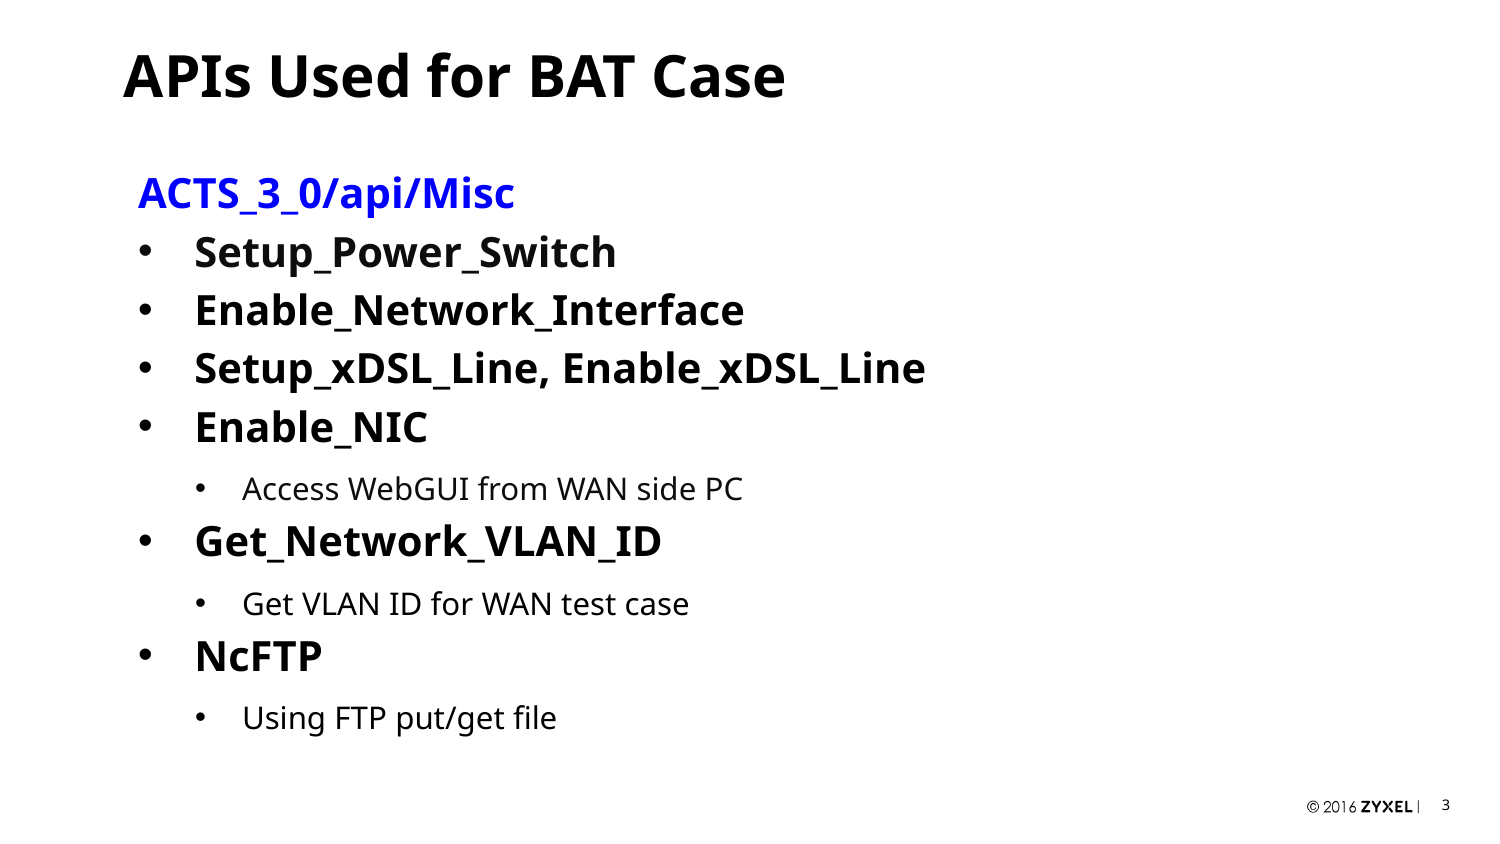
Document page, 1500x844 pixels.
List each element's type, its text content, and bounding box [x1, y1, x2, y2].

list ACTS_3_0/api/Misc Setup_Power_Switch Enable_Network_Interface Setup_xDSL_Line, Enable_xDSL_Line Enable_NIC Access WebGUI from WAN side PC Get_Network_VLAN_ID Get VLAN ID for WAN test case NcFTP Using FTP put/get file [123, 159, 1375, 790]
picture [1307, 798, 1423, 817]
title APIs Used for BAT Case [123, 46, 1376, 112]
